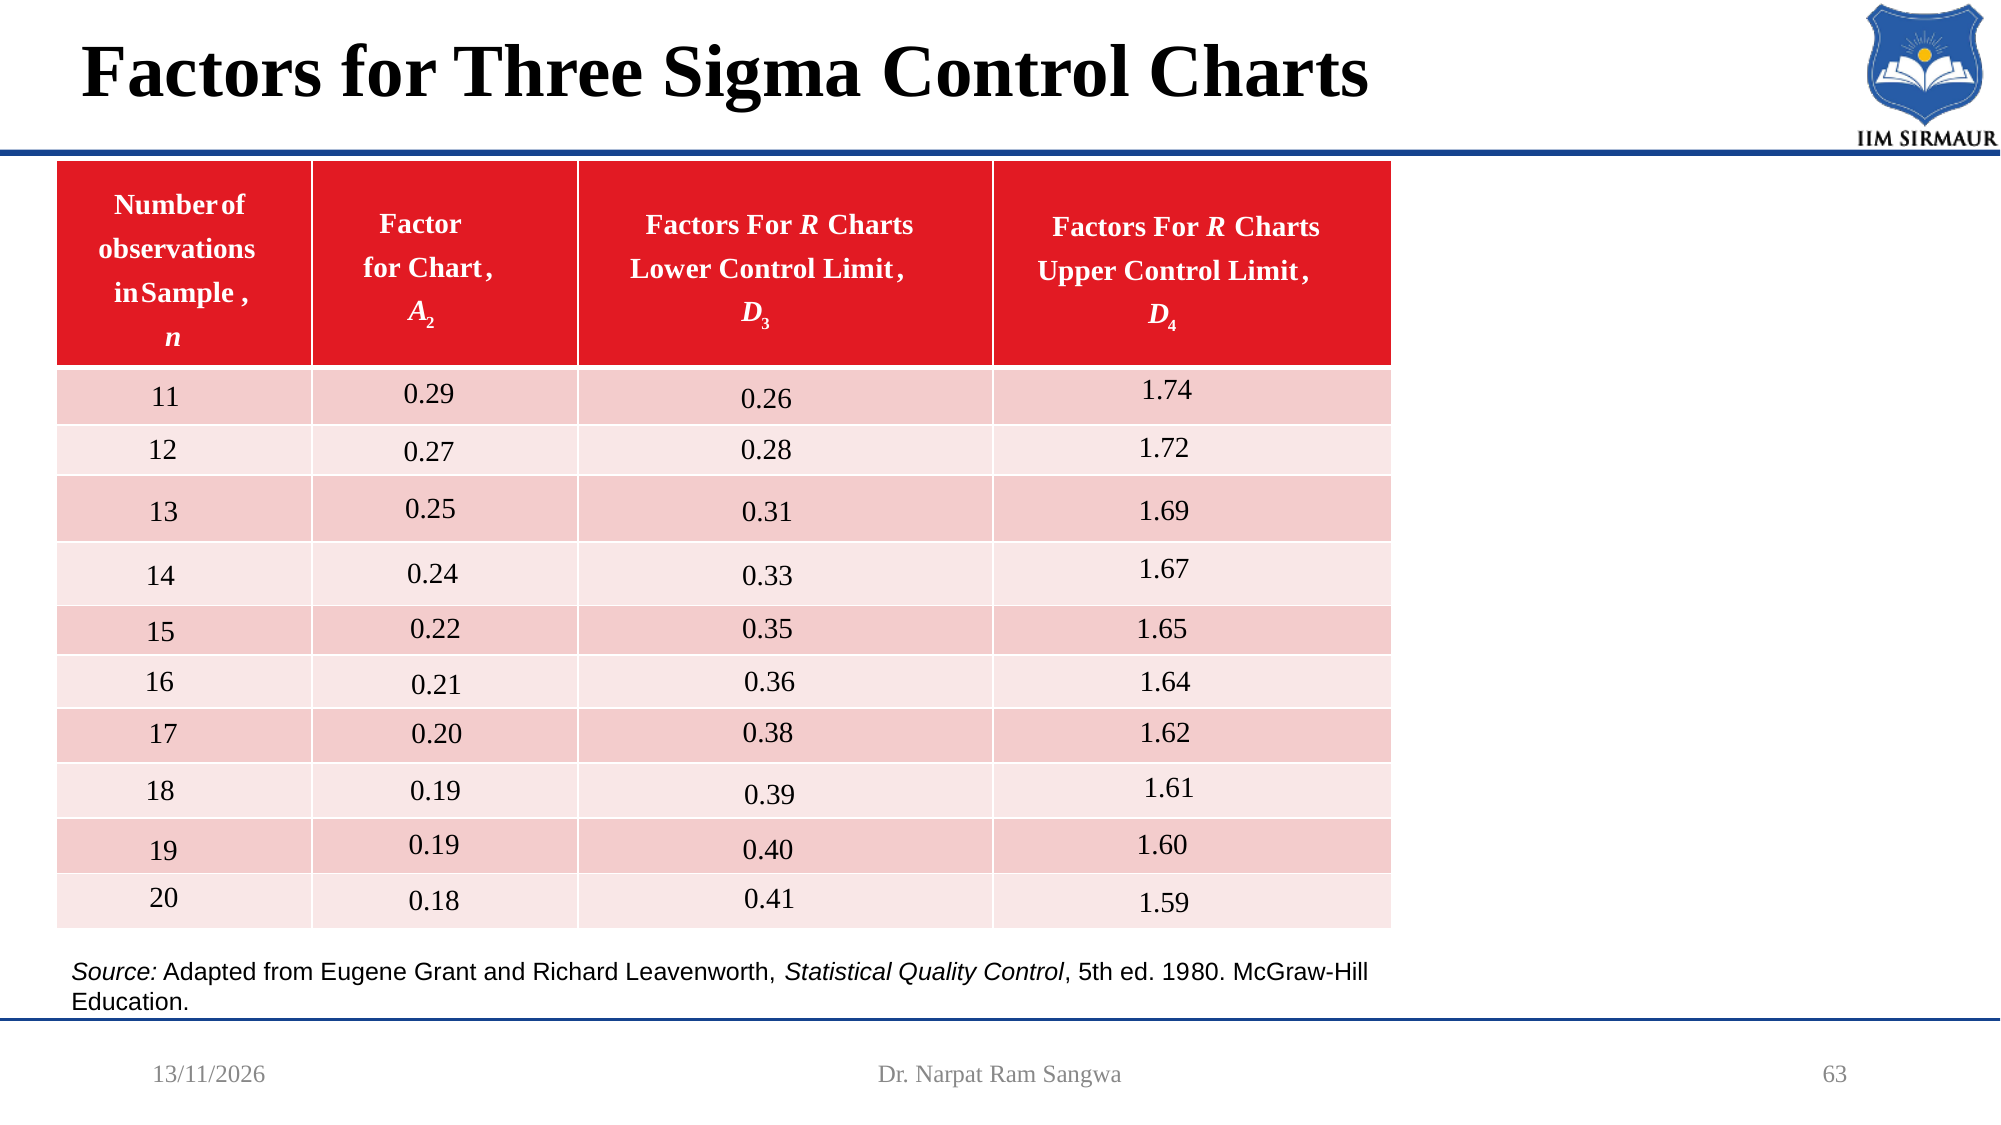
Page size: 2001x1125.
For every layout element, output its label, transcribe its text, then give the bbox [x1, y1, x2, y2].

table_cell [579, 426, 992, 474]
table_cell [57, 476, 311, 541]
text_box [145, 616, 180, 649]
table_cell [313, 370, 577, 424]
table_cell [579, 606, 992, 654]
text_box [740, 883, 798, 915]
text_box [399, 436, 459, 469]
footer Dr. Narpat Ram Sangwa [662, 1042, 1338, 1103]
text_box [147, 434, 182, 465]
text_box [1135, 613, 1191, 646]
table_cell [313, 543, 577, 605]
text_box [739, 834, 798, 866]
table_cell [313, 476, 577, 541]
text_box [406, 613, 466, 645]
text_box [626, 209, 919, 335]
table_cell [57, 819, 311, 873]
table_cell [994, 819, 1391, 873]
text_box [739, 717, 798, 749]
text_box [145, 560, 179, 591]
table_cell [579, 656, 992, 707]
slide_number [137, 1042, 588, 1103]
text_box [147, 835, 182, 868]
table_cell [313, 656, 577, 707]
table_cell [994, 476, 1391, 541]
table_cell [579, 764, 992, 817]
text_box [738, 613, 798, 646]
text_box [737, 382, 797, 415]
table_cell [994, 543, 1391, 605]
table_cell [994, 656, 1391, 707]
table_cell [57, 709, 311, 762]
table_cell [579, 874, 992, 928]
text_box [144, 666, 179, 699]
table_cell [994, 370, 1391, 424]
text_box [404, 828, 464, 861]
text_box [407, 669, 465, 702]
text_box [1137, 495, 1195, 528]
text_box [407, 718, 467, 750]
table_cell [57, 656, 311, 707]
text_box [150, 380, 183, 411]
slide_number 63 [1412, 1042, 1863, 1103]
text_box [145, 882, 184, 914]
table_cell [313, 874, 577, 928]
table_cell [57, 370, 311, 424]
table_cell [579, 709, 992, 762]
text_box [738, 560, 796, 592]
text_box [738, 496, 796, 529]
table_cell [57, 874, 311, 928]
table_cell [313, 709, 577, 762]
table_cell [579, 370, 992, 424]
text_box Source: Adapted from Eugene Grant and Richard Leavenworth, Statistical Quality Control, 5th ed. 19 80. McGraw-Hill Education. [56, 947, 1442, 1024]
table_header [579, 161, 992, 365]
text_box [1138, 666, 1196, 699]
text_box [404, 885, 464, 917]
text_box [406, 775, 466, 808]
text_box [1135, 828, 1193, 861]
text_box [147, 718, 182, 751]
table_cell [313, 426, 577, 474]
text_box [1137, 432, 1195, 465]
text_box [1137, 553, 1195, 585]
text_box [740, 666, 800, 698]
table_cell [313, 764, 577, 817]
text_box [95, 190, 261, 351]
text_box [403, 558, 463, 591]
table_header [994, 161, 1391, 365]
table_header [313, 161, 577, 365]
table_cell [57, 606, 311, 654]
table_cell [994, 764, 1391, 817]
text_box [401, 493, 461, 526]
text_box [144, 775, 179, 808]
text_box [1138, 717, 1196, 749]
table_cell [57, 764, 311, 817]
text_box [360, 208, 499, 334]
table_cell [57, 426, 311, 474]
table_cell [579, 543, 992, 605]
table_cell [313, 606, 577, 654]
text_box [740, 779, 800, 811]
table_cell [579, 819, 992, 873]
table_cell [579, 476, 992, 541]
picture [1855, 1, 2000, 147]
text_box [737, 434, 797, 467]
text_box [399, 377, 459, 410]
table_header [57, 161, 311, 365]
table_cell [994, 426, 1391, 474]
table_cell [313, 819, 577, 873]
table_cell [994, 709, 1391, 762]
title Factors for Three Sigma Control Charts [66, 24, 1833, 137]
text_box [1033, 211, 1326, 337]
table_cell [994, 874, 1391, 928]
table_cell [57, 543, 311, 605]
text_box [1142, 772, 1196, 805]
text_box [148, 496, 182, 529]
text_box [1137, 886, 1195, 919]
table_cell [994, 606, 1391, 654]
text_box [1140, 374, 1198, 407]
